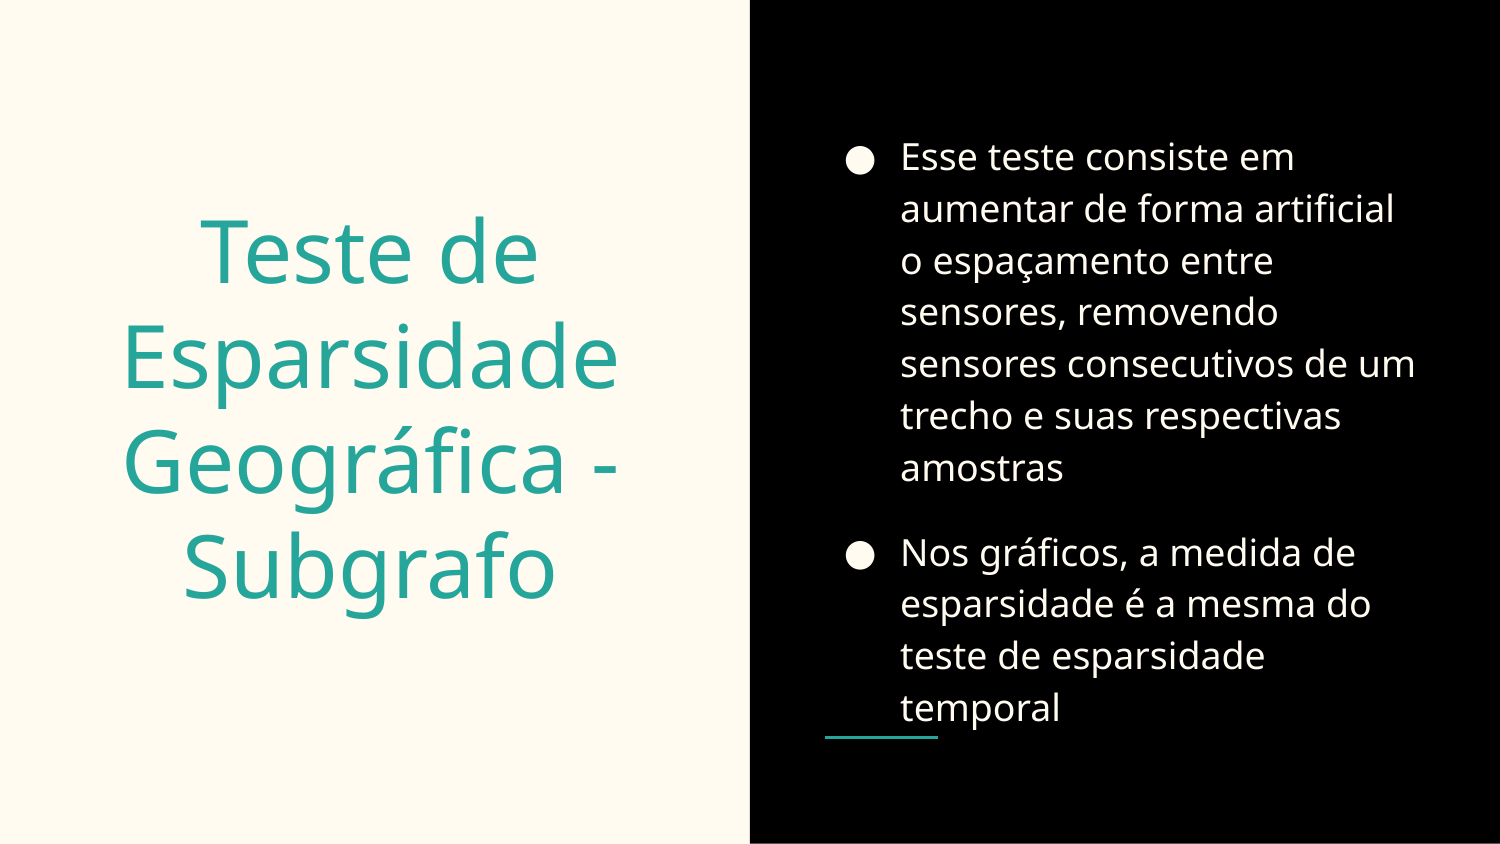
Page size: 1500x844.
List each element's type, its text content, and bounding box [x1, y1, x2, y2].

title Parâmetros Teste de Esparsidade Geográfica - Subgrafo [38, 173, 703, 632]
list Esse teste consiste em aumentar de forma artificial o espaçamento entre sensores, removendo sensores consecutivos de um trecho e suas respectivas amostras Nos gráficos, a medida de esparsidade é a mesma do teste de esparsidade temporal [810, 185, 1440, 592]
